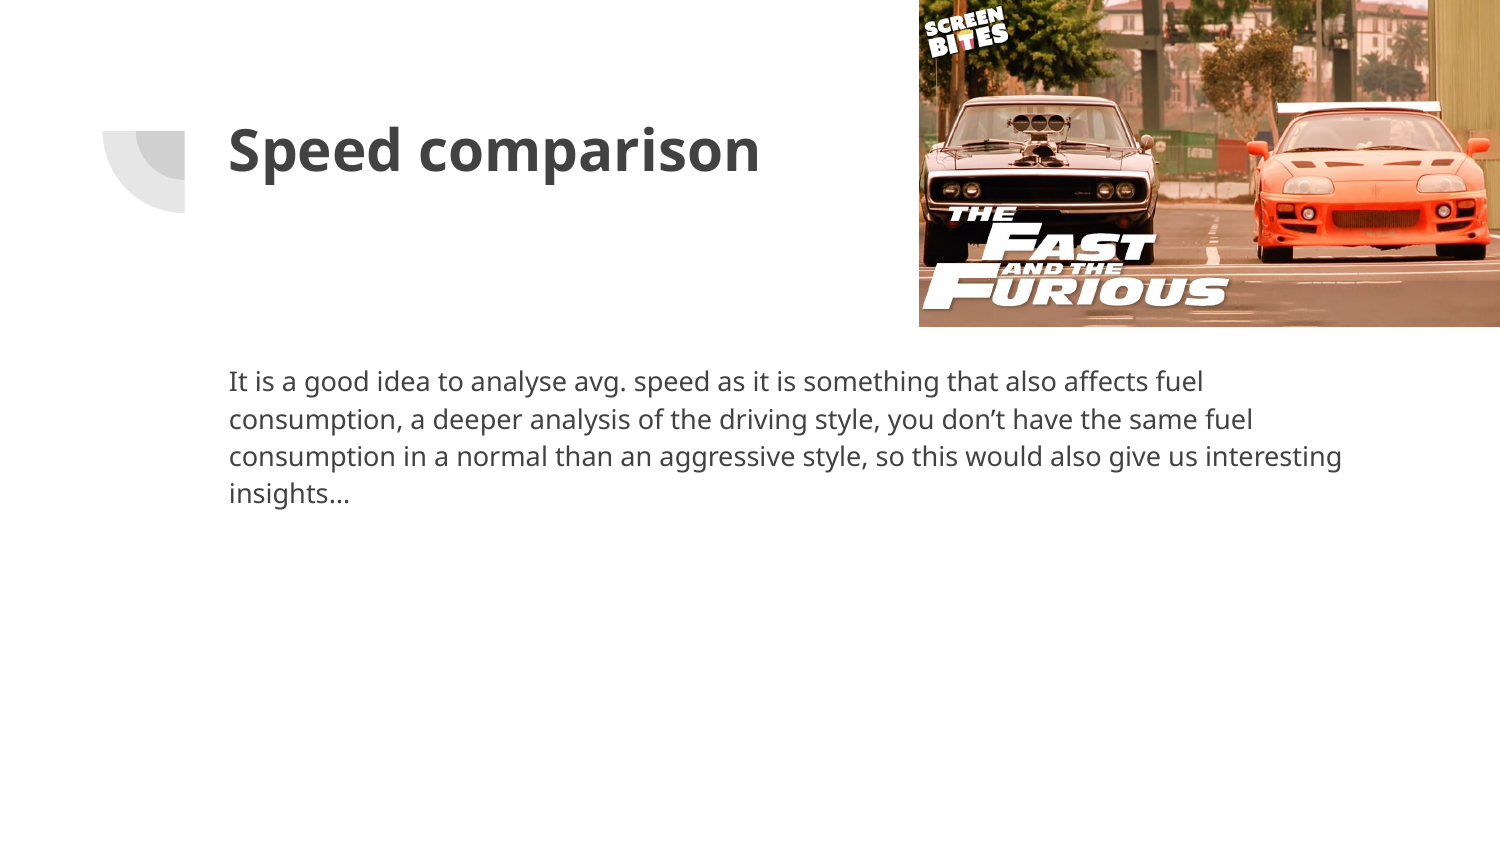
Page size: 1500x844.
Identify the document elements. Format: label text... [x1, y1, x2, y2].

title Speed comparison [213, 98, 914, 263]
list It is a good idea to analyse avg. speed as it is something that also affects fuel consumption, a deeper analysis of the driving style, you don’t have the same fuel consumption in a normal than an aggressive style, so this would also give us interesting insights… [213, 345, 1368, 762]
picture [919, 0, 1500, 327]
